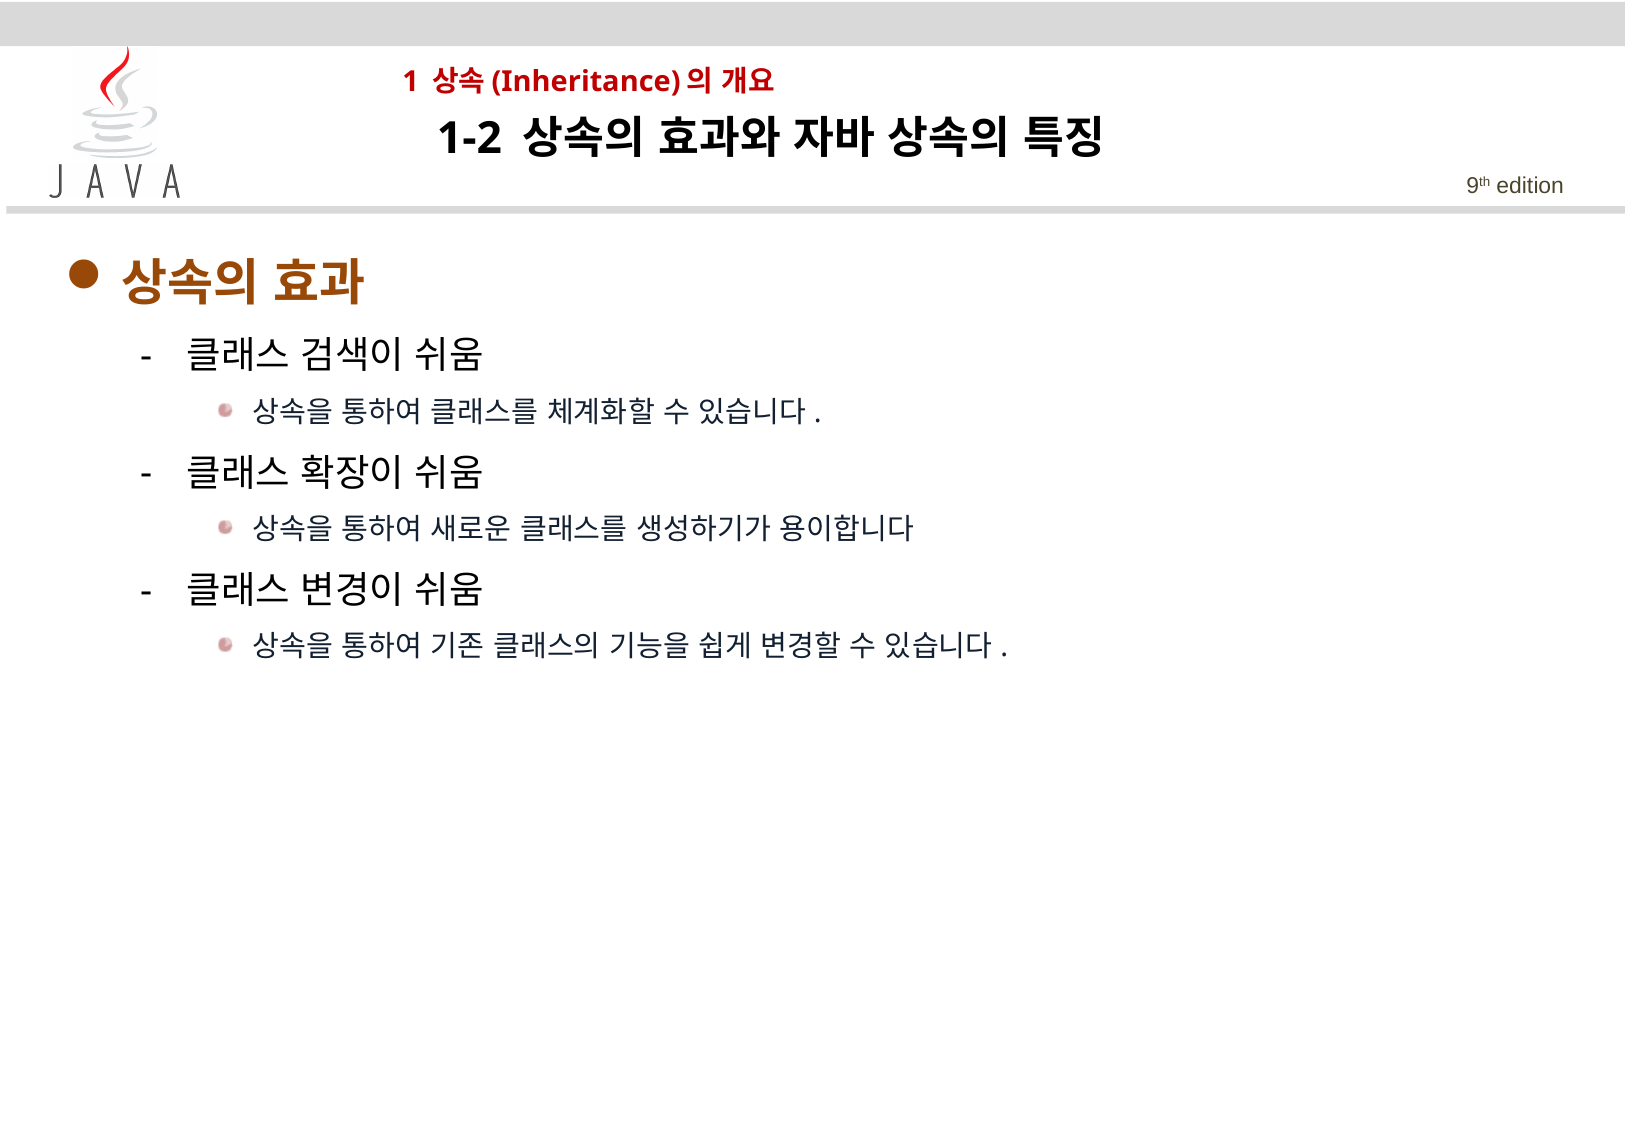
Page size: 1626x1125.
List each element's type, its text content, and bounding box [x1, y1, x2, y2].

picture [73, 46, 157, 158]
picture [215, 517, 236, 538]
list 1-2 상속의 효과와 자바 상속의 특징 [387, 101, 1545, 171]
title 1 상속(Inheritance)의 개요 [387, 54, 1393, 105]
picture [49, 164, 180, 198]
picture [215, 400, 236, 421]
picture [215, 634, 236, 656]
list 상속의 효과 클래스 검색이 쉬움 상속을 통하여 클래스를 체계화할 수 있습니다. 클래스 확장이 쉬움 상속을 통하여 새로운 클래스를 생성하기가 용이합니다 클래스 변경이 쉬움 상속을 통하여 기존 클래스의 기능을 쉽게 변경할 수 있습니다. [48, 223, 1564, 1064]
